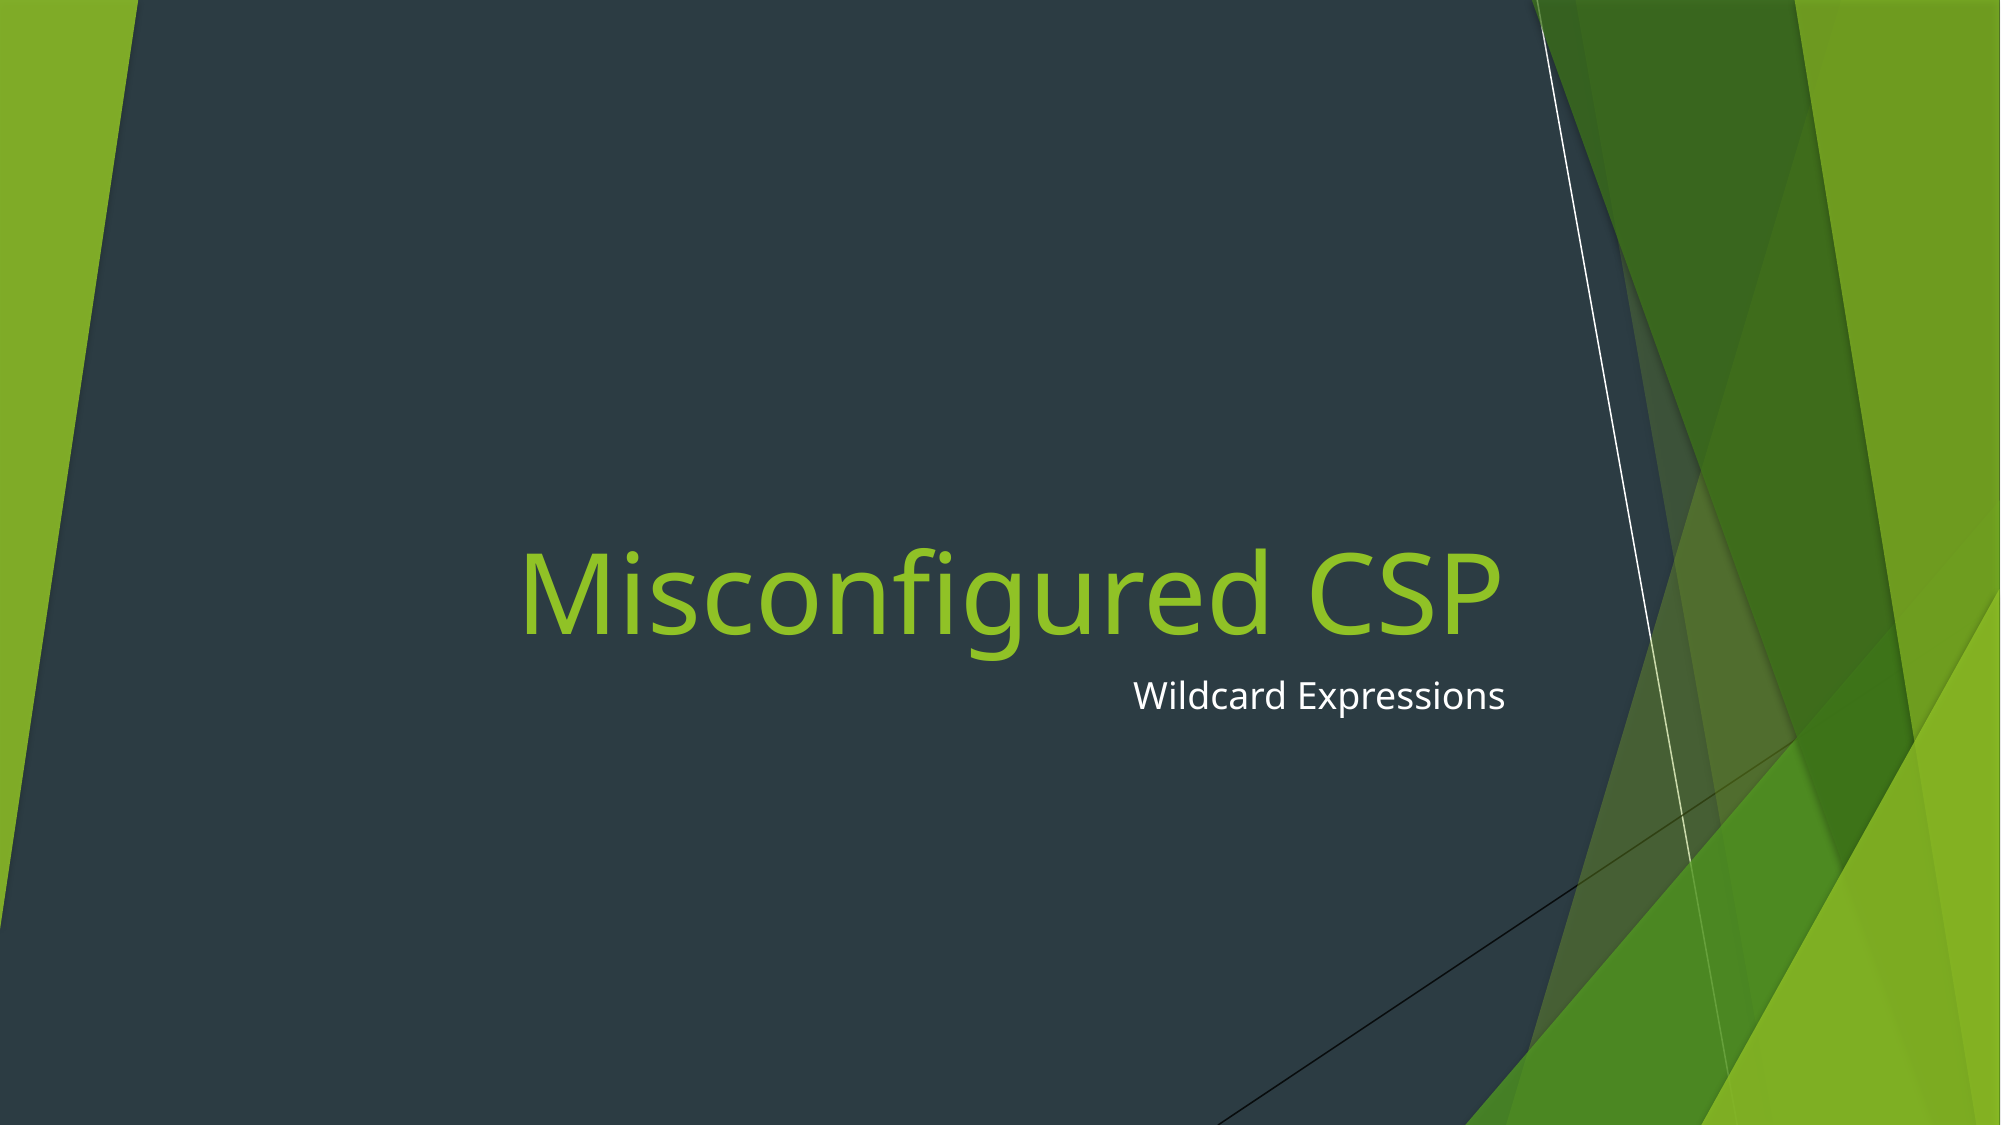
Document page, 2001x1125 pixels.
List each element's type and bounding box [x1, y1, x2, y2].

text_box [0, 0, 2000, 1125]
